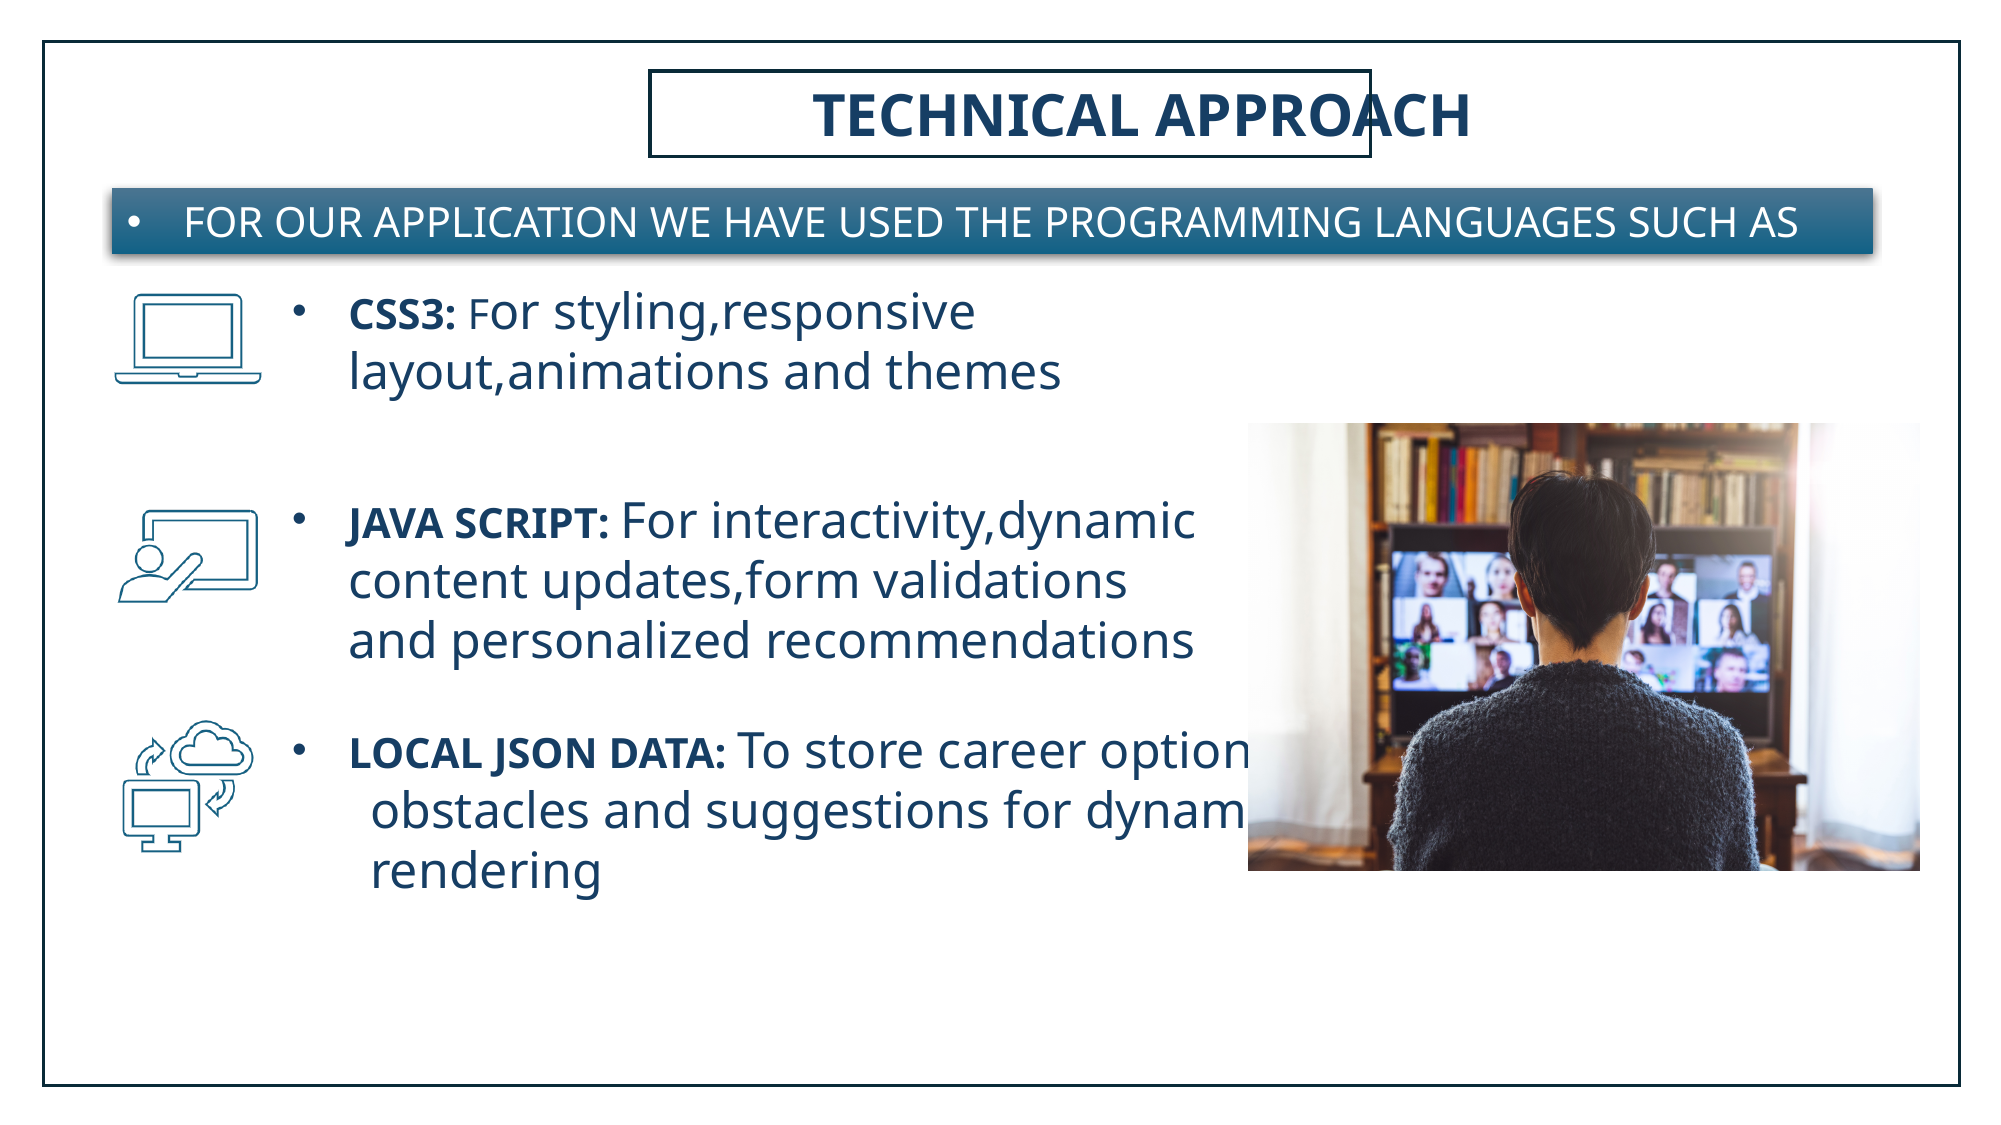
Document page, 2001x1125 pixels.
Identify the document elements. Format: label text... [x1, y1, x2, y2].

picture [111, 262, 263, 414]
text_box [42, 40, 1961, 1087]
text_box FOR OUR APPLICATION WE HAVE USED THE PROGRAMMING LANGUAGES SUCH AS [112, 188, 1873, 254]
picture [111, 480, 263, 632]
text_box [648, 69, 1372, 158]
picture [1247, 422, 1921, 872]
text_box CSS3: For styling,responsive layout,animations and themes [277, 272, 1079, 408]
text_box LOCAL JSON DATA: To store career options obstacles and suggestions for dynamic rendering [277, 711, 1349, 907]
text_box JAVA SCRIPT: For interactivity,dynamic content updates,form validations and personalized recommendations [277, 481, 1225, 676]
picture [111, 711, 263, 863]
